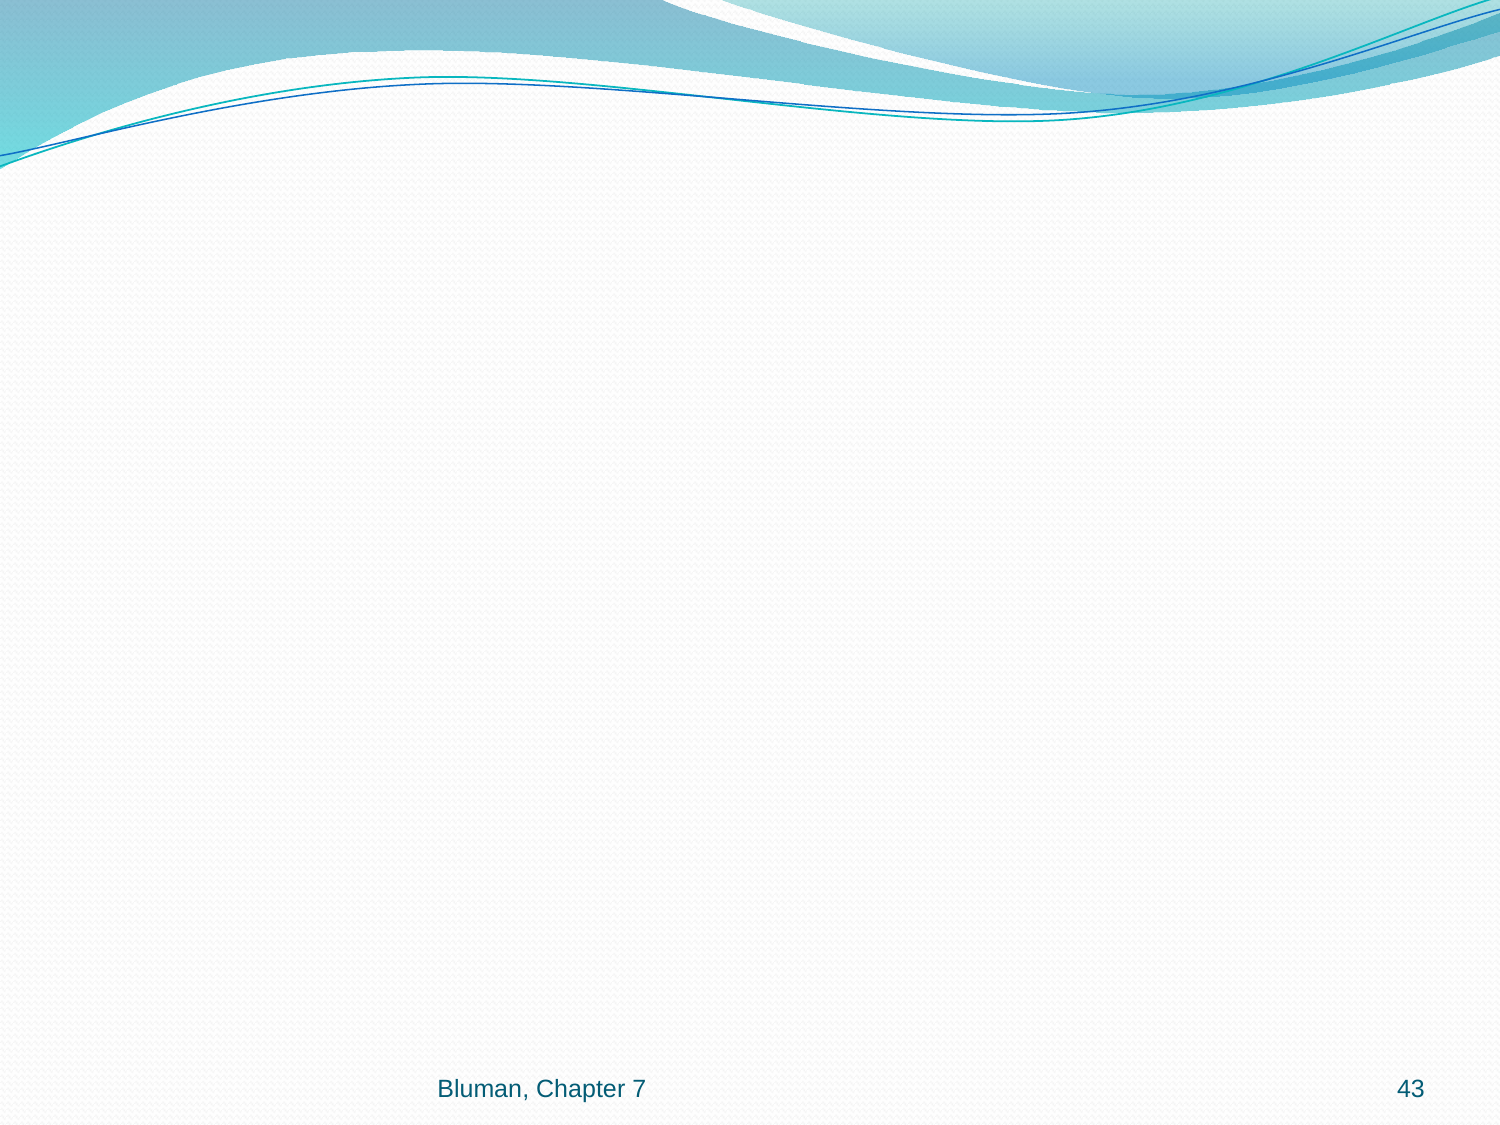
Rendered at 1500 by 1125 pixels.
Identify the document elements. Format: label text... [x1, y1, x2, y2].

footer Bluman, Chapter 7 [437, 1042, 988, 1103]
slide_number 43 [1299, 1042, 1425, 1103]
